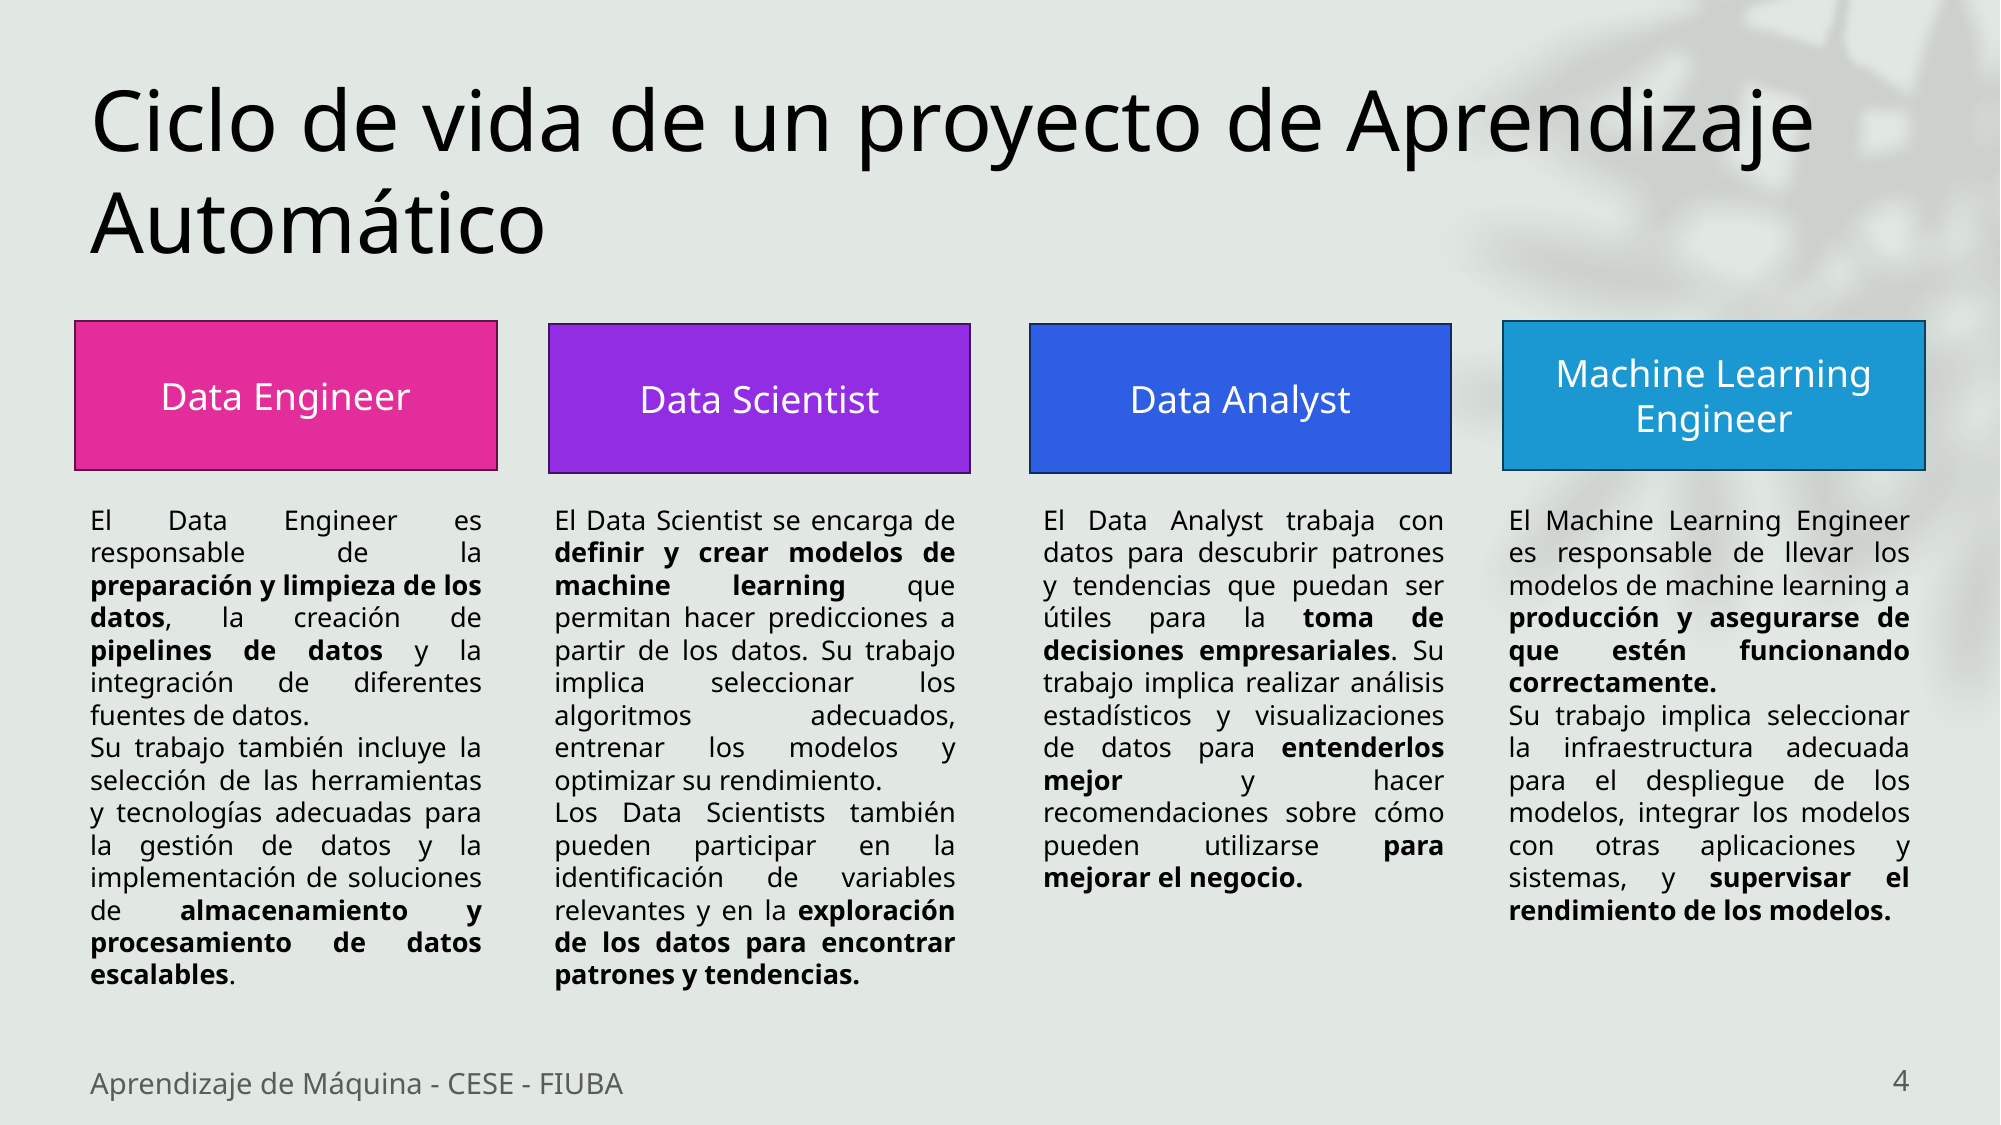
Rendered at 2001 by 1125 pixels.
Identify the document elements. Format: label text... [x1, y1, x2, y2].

title Ciclo de vida de un proyecto de Aprendizaje Automático [75, 60, 1863, 278]
text_box El Data Engineer es responsable de la preparación y limpieza de los datos, la creación de pipelines de datos y la integración de diferentes fuentes de datos. Su trabajo también incluye la selección de las herramientas y tecnologías adecuadas para la gestión de datos y la implementación de soluciones de almacenamiento y procesamiento de datos escalables. [75, 495, 497, 998]
text_box Data Engineer [74, 320, 498, 471]
text_box El Data Scientist se encarga de definir y crear modelos de machine learning que permitan hacer predicciones a partir de los datos. Su trabajo implica seleccionar los algoritmos adecuados, entrenar los modelos y optimizar su rendimiento. Los Data Scientists también pueden participar en la identificación de variables relevantes y en la exploración de los datos para encontrar patrones y tendencias. [539, 495, 971, 998]
footer Aprendizaje de Máquina - CESE - FIUBA [75, 1052, 751, 1113]
slide_number 4 [1474, 1052, 1925, 1113]
text_box El Machine Learning Engineer es responsable de llevar los modelos de machine learning a producción y asegurarse de que estén funcionando correctamente. Su trabajo implica seleccionar la infraestructura adecuada para el despliegue de los modelos, integrar los modelos con otras aplicaciones y sistemas, y supervisar el rendimiento de los modelos. [1493, 495, 1925, 933]
text_box Machine Learning Engineer [1502, 320, 1926, 471]
text_box Data Analyst [1029, 323, 1452, 474]
text_box El Data Analyst trabaja con datos para descubrir patrones y tendencias que puedan ser útiles para la toma de decisiones empresariales. Su trabajo implica realizar análisis estadísticos y visualizaciones de datos para entenderlos mejor y hacer recomendaciones sobre cómo pueden utilizarse para mejorar el negocio. [1028, 495, 1460, 901]
text_box Data Scientist [548, 323, 971, 474]
